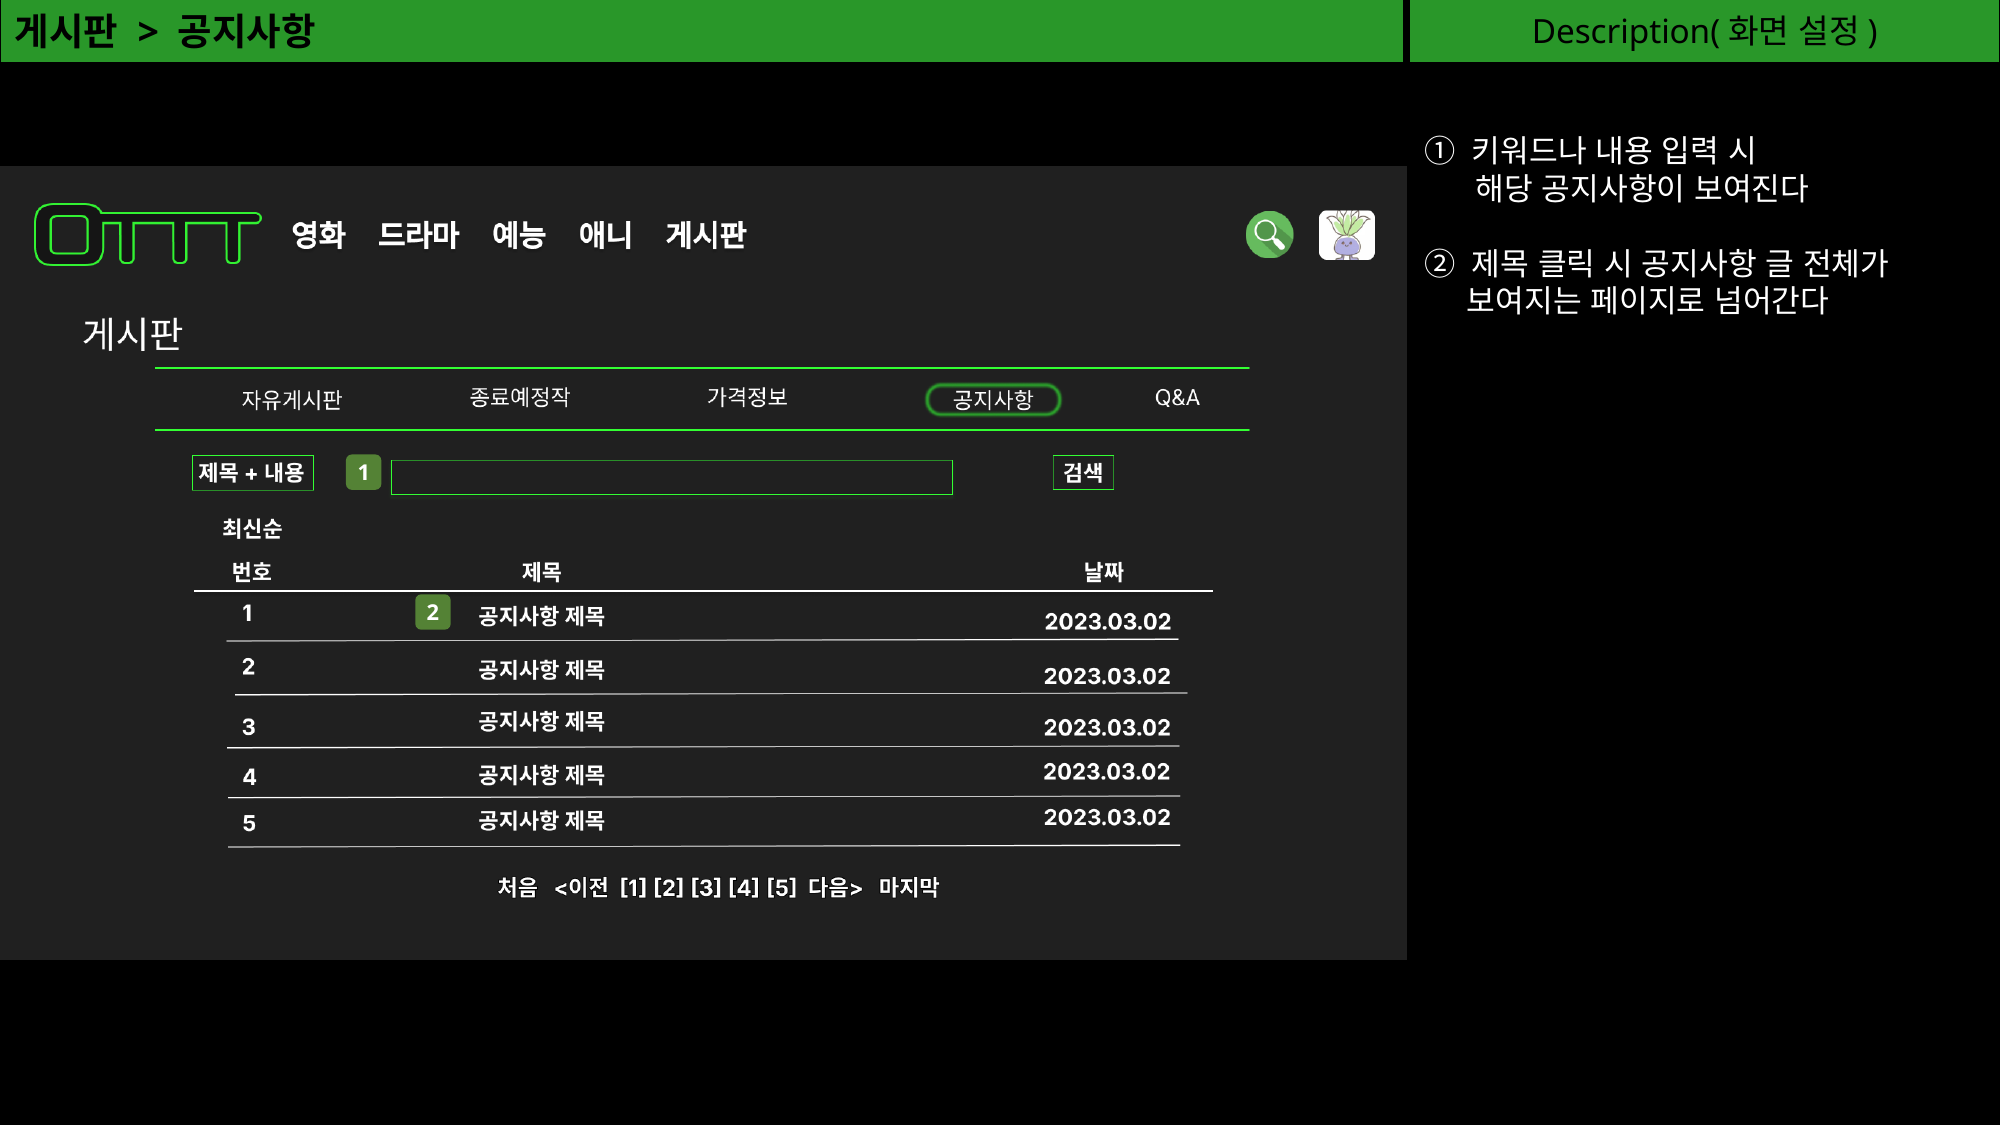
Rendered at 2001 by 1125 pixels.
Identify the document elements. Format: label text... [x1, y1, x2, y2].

picture [0, 166, 1407, 960]
text_box ① 키워드나 내용 입력 시 해당 공지사항이 보여진다 ② 제목 클릭 시 공지사항 글 전체가 보여지는 페이지로 넘어간다 [1409, 124, 1952, 326]
text_box 게시판 > 공지사항 [0, 0, 1405, 64]
text_box Description(화면 설정) [1409, 0, 2000, 64]
text_box [1409, 69, 1985, 1058]
